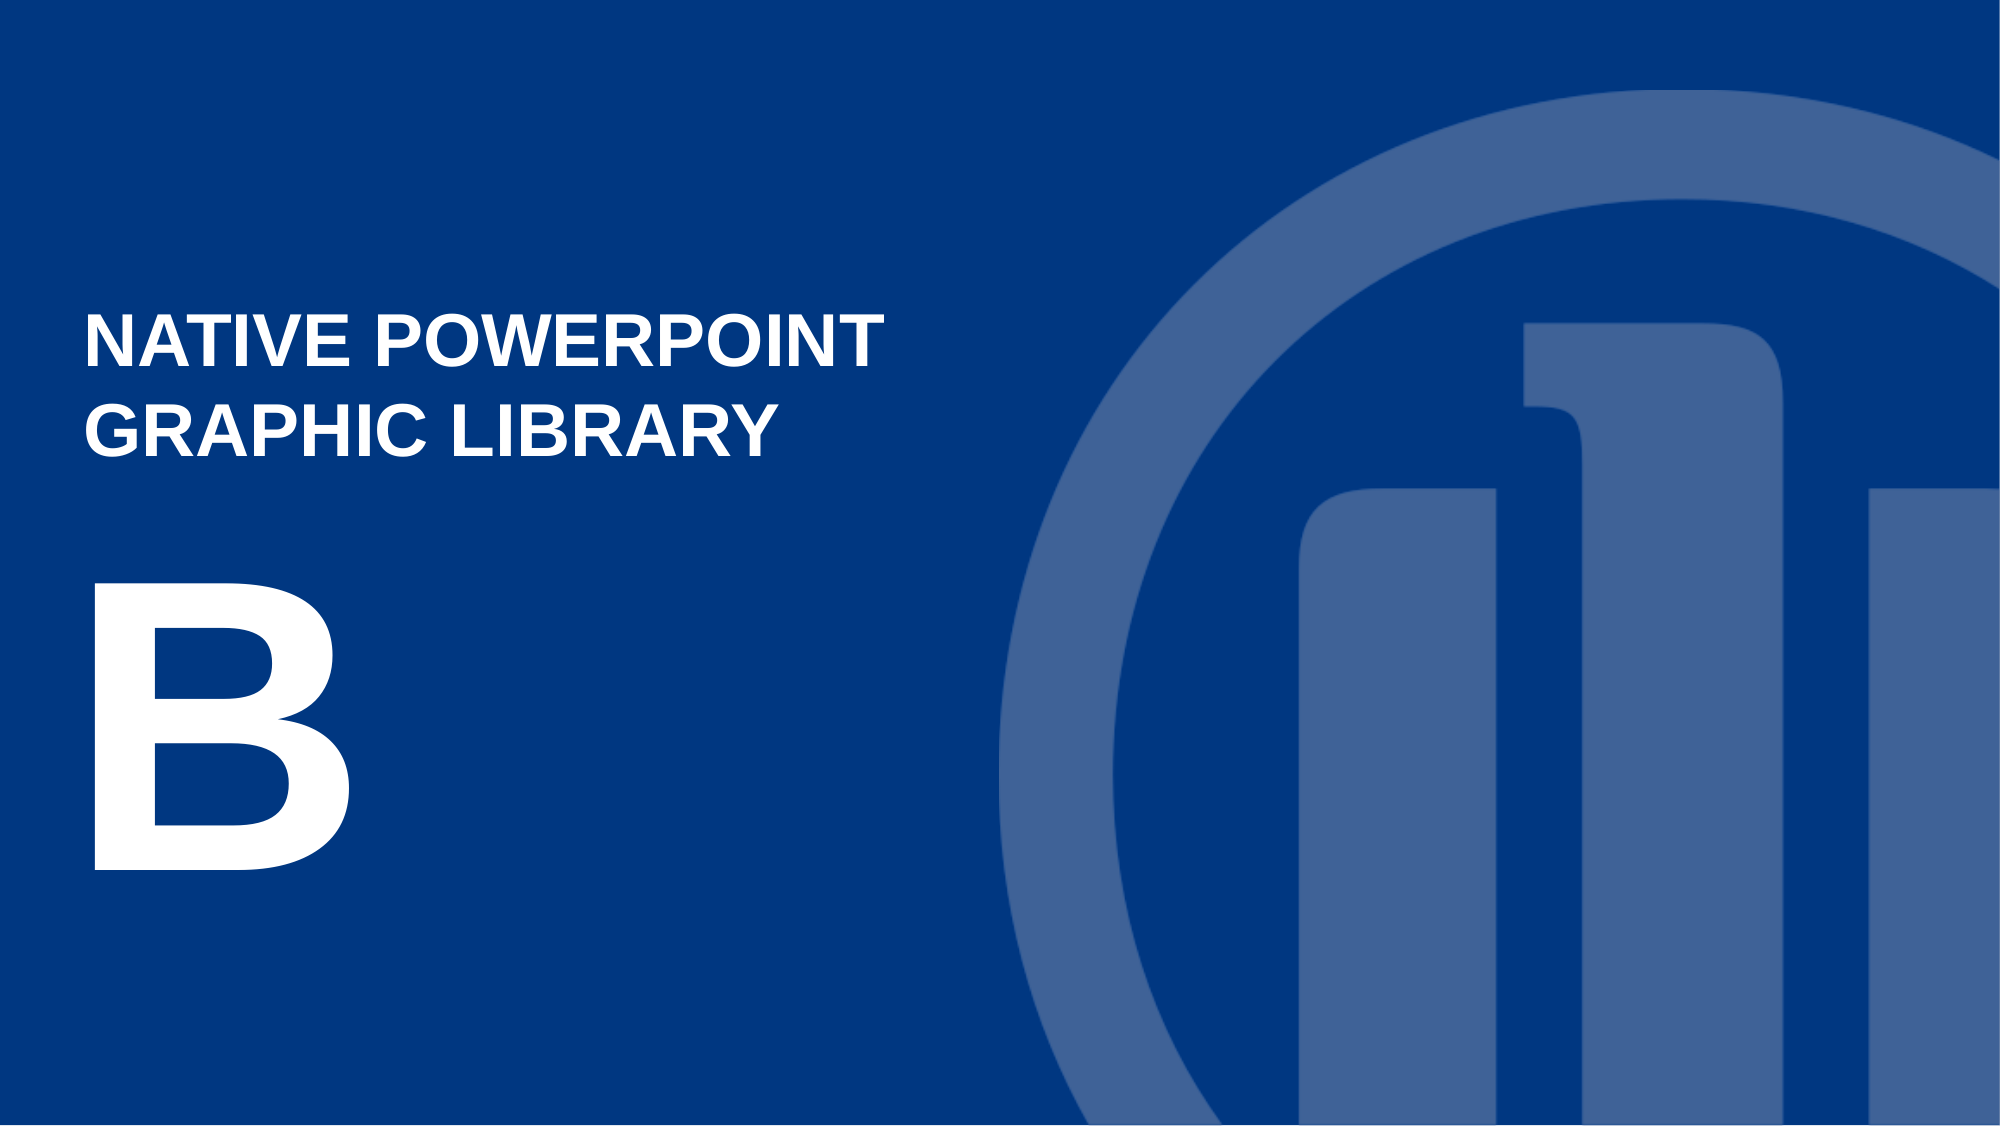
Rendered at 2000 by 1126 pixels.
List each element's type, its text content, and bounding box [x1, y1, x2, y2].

title B [43, 418, 729, 960]
picture [999, 89, 2000, 1126]
list Native PowerPoint graphic Library [83, 84, 1333, 501]
text_box [0, 0, 2000, 1126]
